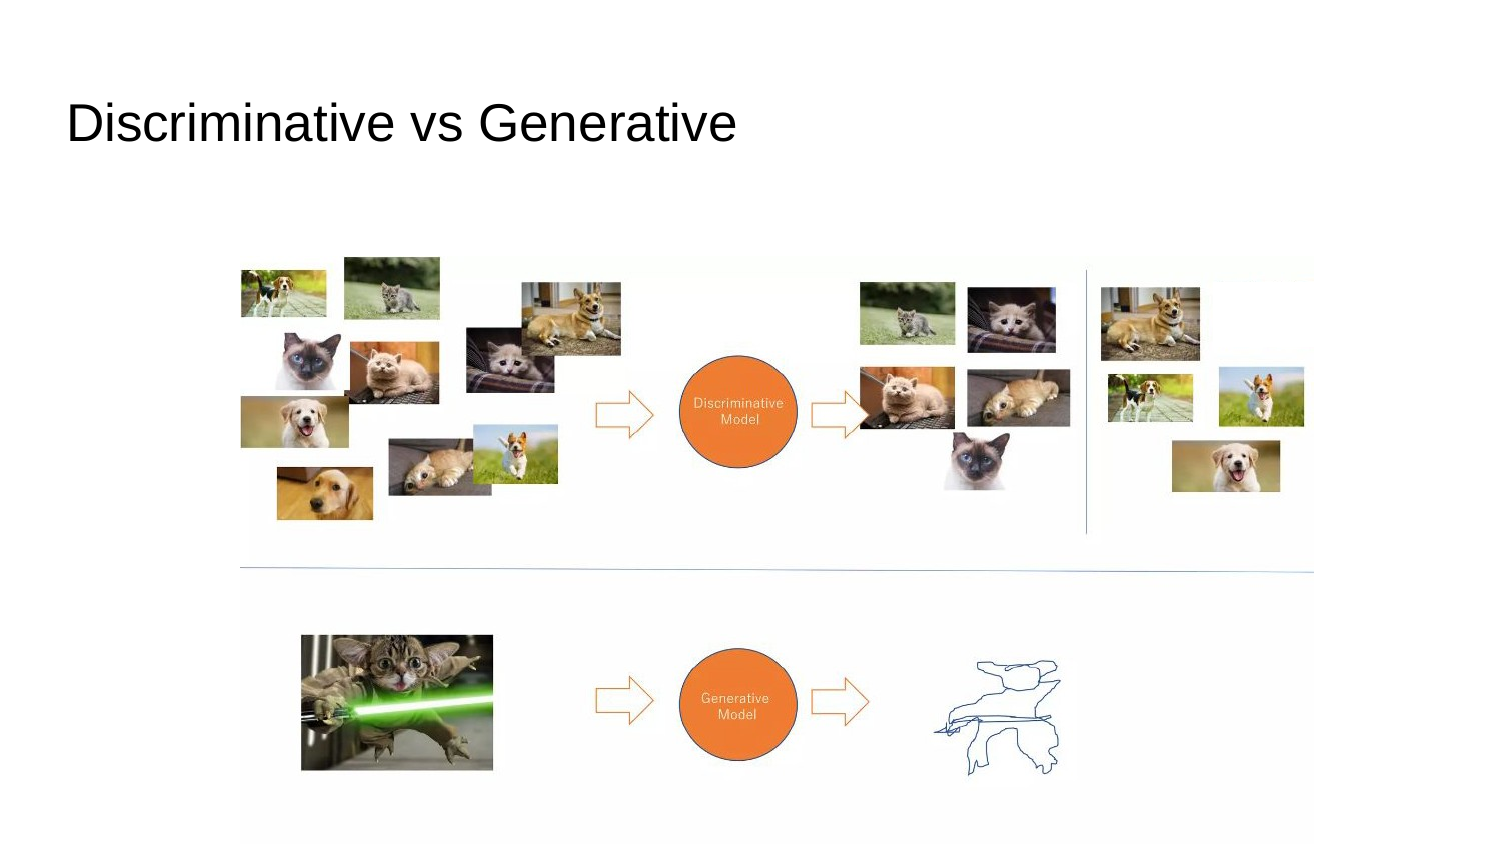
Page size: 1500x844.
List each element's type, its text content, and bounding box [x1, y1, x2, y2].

title Discriminative vs Generative [51, 72, 1449, 167]
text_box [240, 256, 1343, 844]
